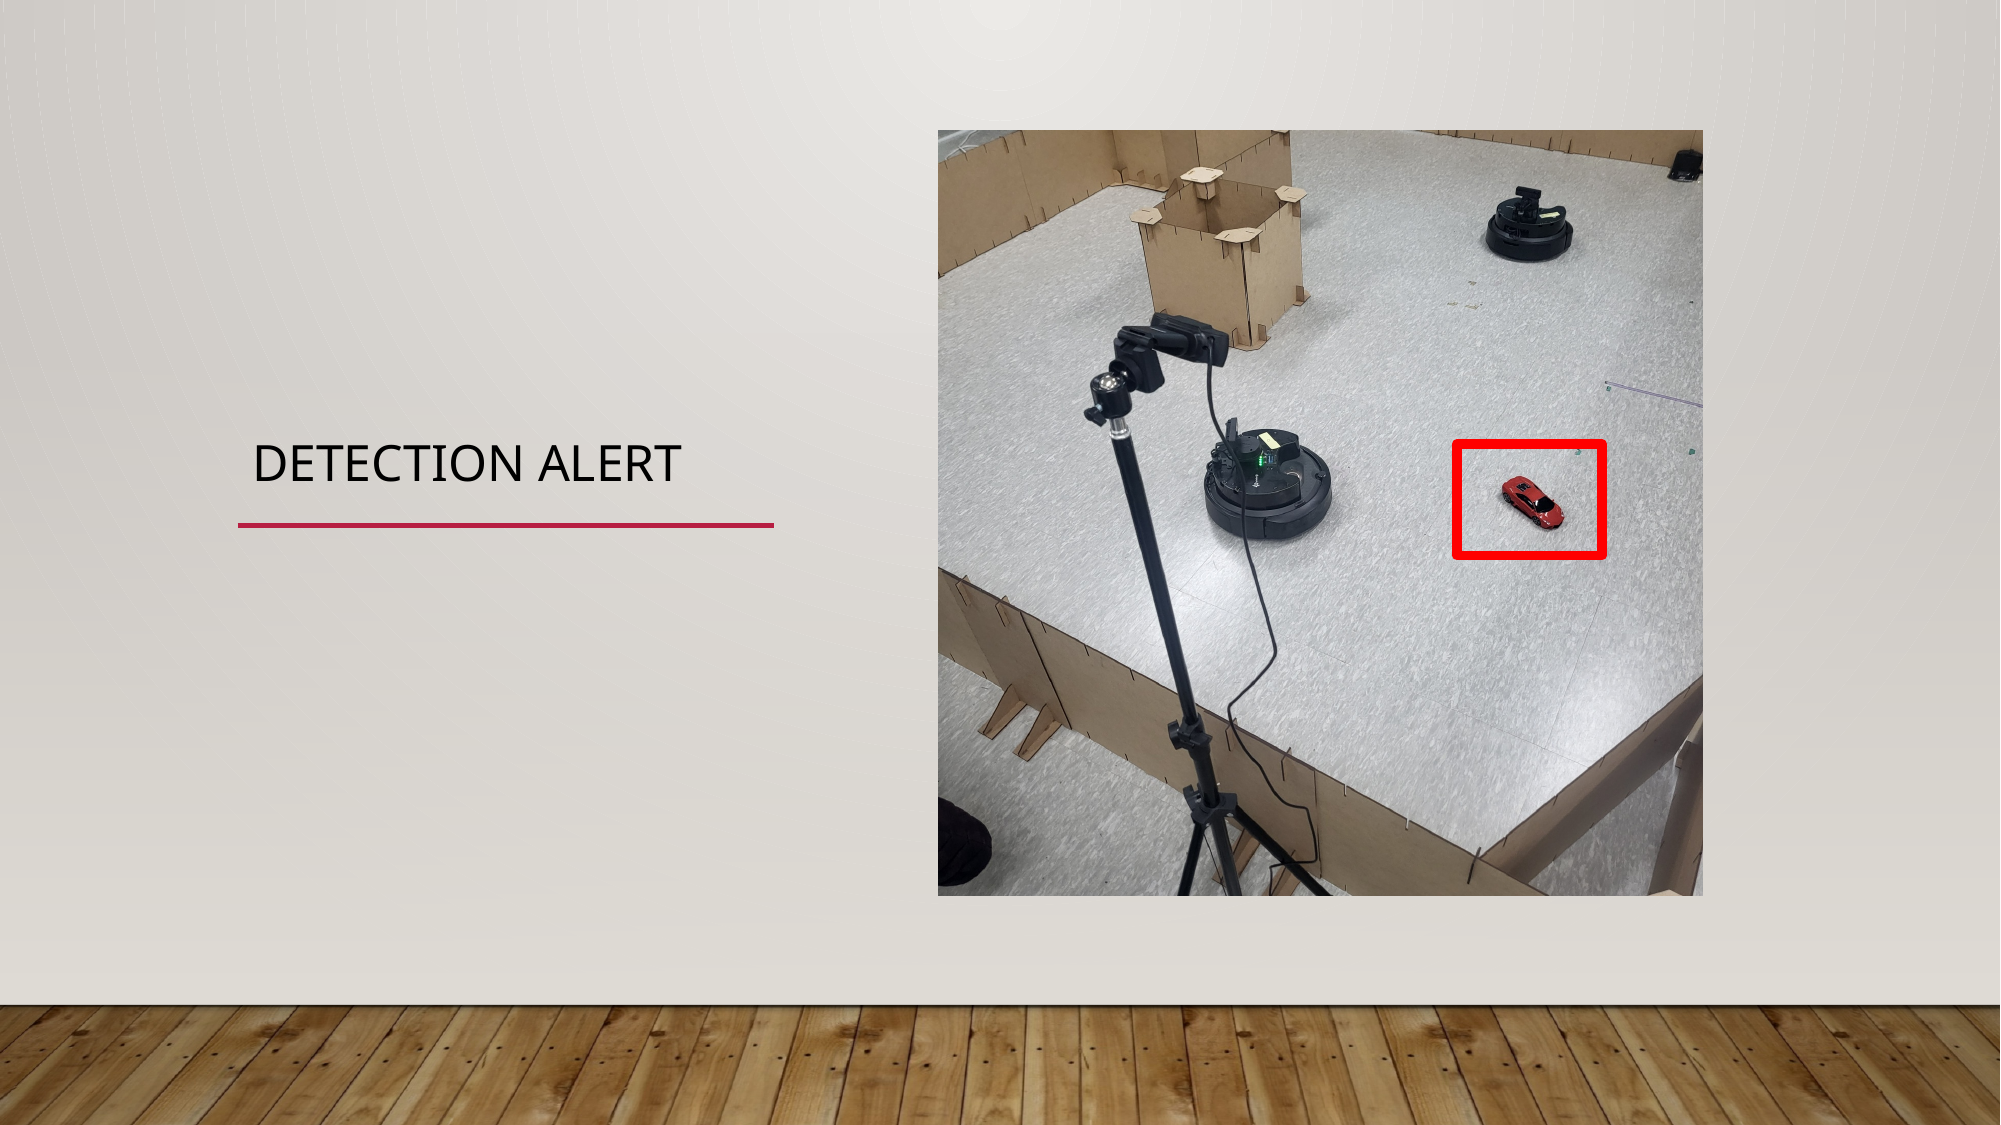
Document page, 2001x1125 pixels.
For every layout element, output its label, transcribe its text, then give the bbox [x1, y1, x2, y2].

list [938, 130, 1703, 896]
title Detection Alert [236, 131, 774, 500]
picture [0, 1005, 2000, 1125]
